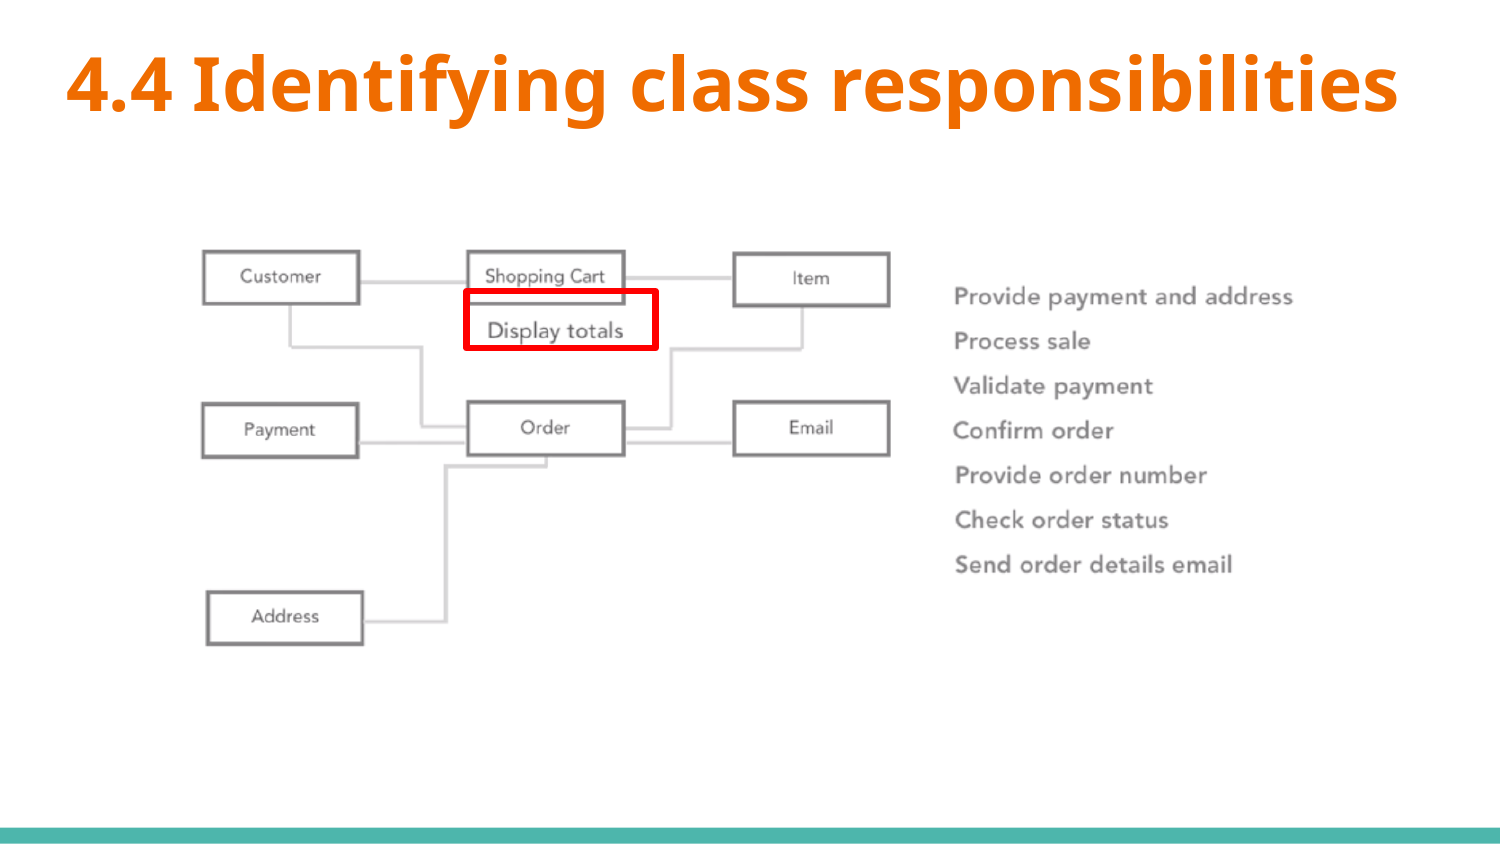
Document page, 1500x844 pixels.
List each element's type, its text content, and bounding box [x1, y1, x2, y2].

title 4.4 Identifying class responsibilities [51, 21, 1449, 138]
picture [186, 213, 1314, 710]
